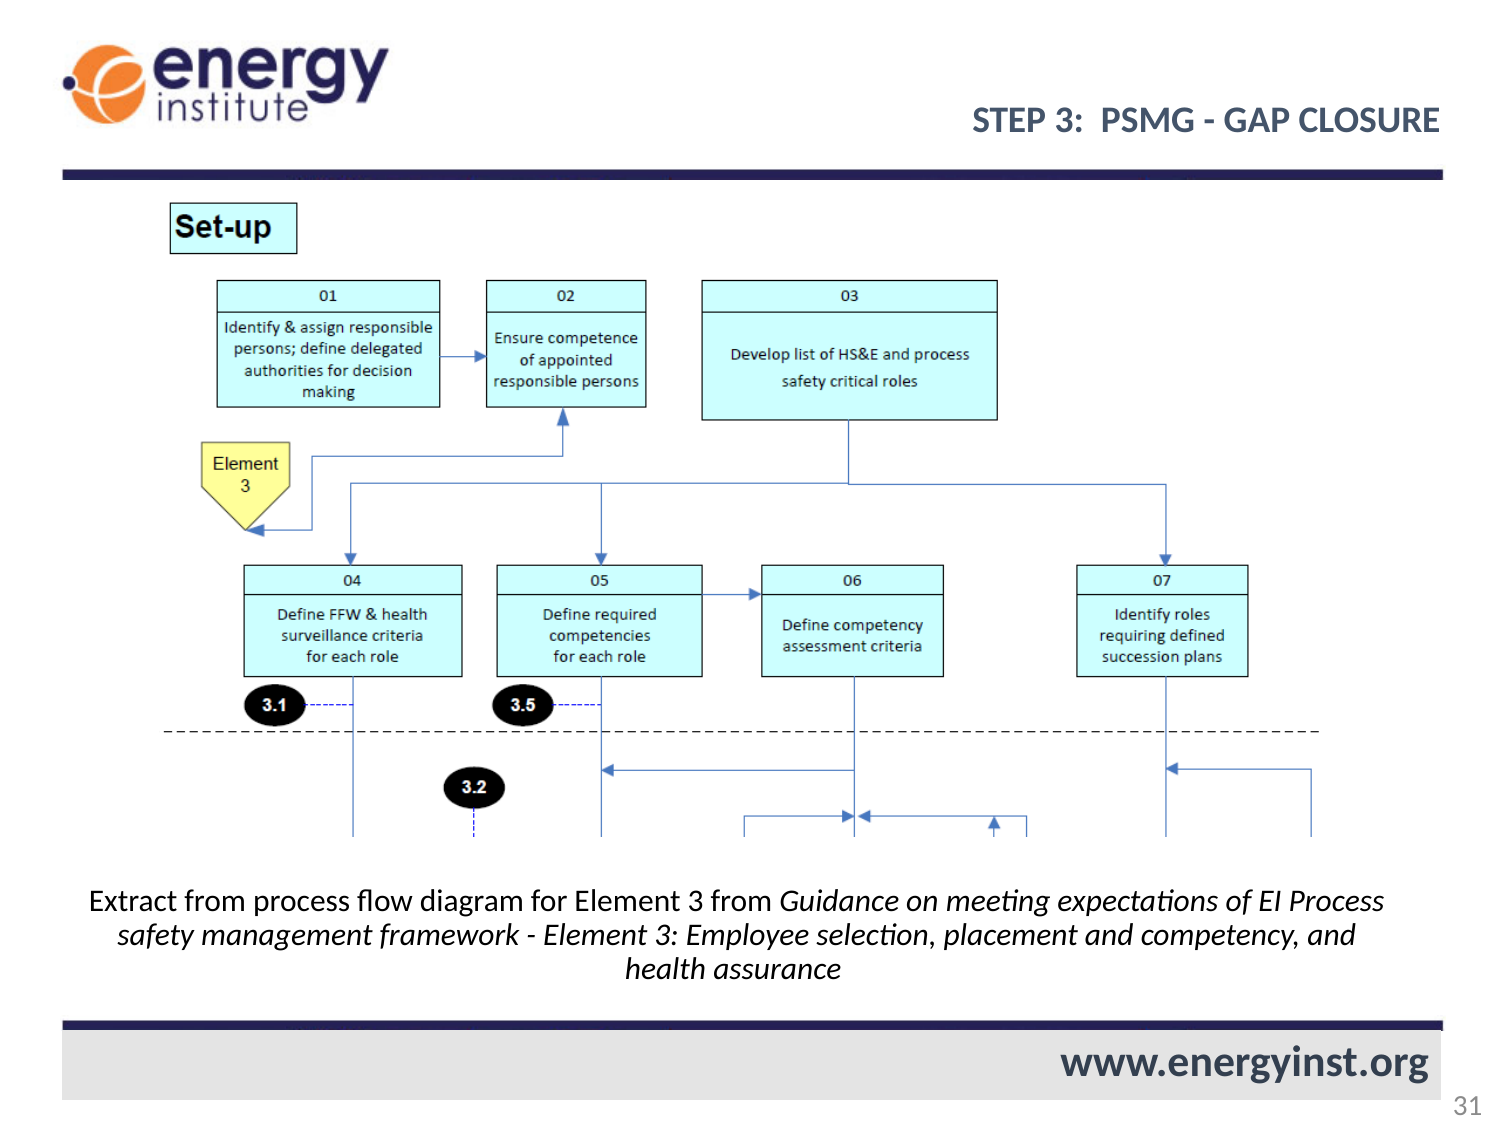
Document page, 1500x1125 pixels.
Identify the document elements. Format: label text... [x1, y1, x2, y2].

picture [60, 164, 1446, 180]
text_box www.energyinst.org [72, 1042, 1447, 1092]
picture [43, 28, 415, 138]
picture [159, 190, 1321, 837]
picture [60, 1015, 1446, 1032]
text_box Extract from process flow diagram for Element 3 from Guidance on meeting expectations of EI Process safety management framework - Element 3: Employee selection, placement and competency, and health assurance [69, 875, 1404, 996]
text_box STEP 3: PSMG - GAP CLOSURE [847, 82, 1456, 152]
slide_number 31 [1386, 1086, 1500, 1122]
text_box [62, 1032, 1441, 1100]
